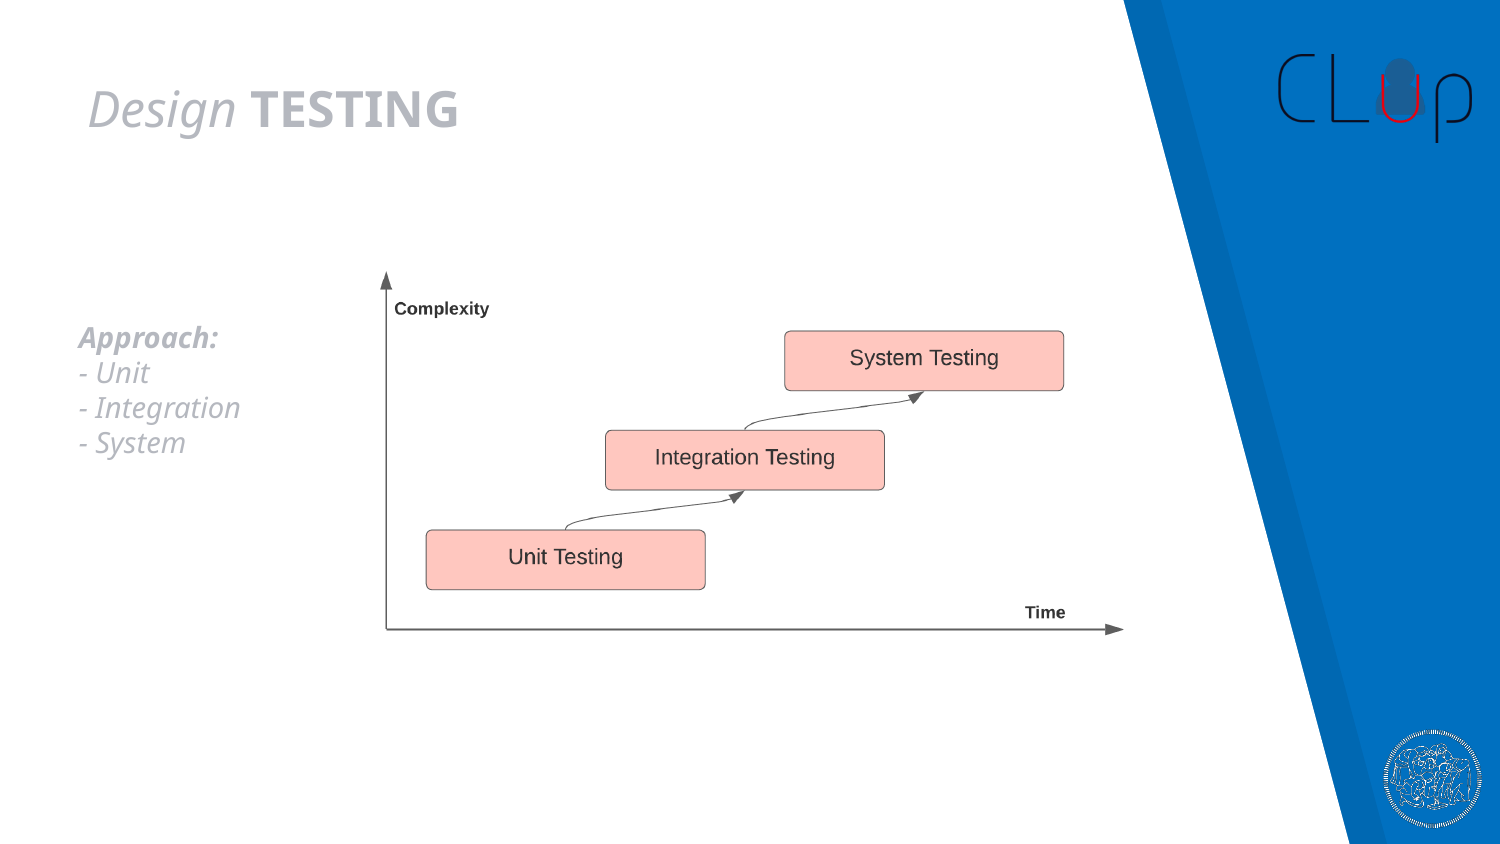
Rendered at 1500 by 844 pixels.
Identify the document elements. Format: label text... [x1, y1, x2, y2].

picture [1278, 53, 1472, 143]
text_box Design TESTING [72, 53, 1035, 153]
text_box Approach: - Unit - Integration - System [63, 311, 336, 467]
picture [1374, 723, 1488, 844]
picture [341, 233, 1159, 674]
